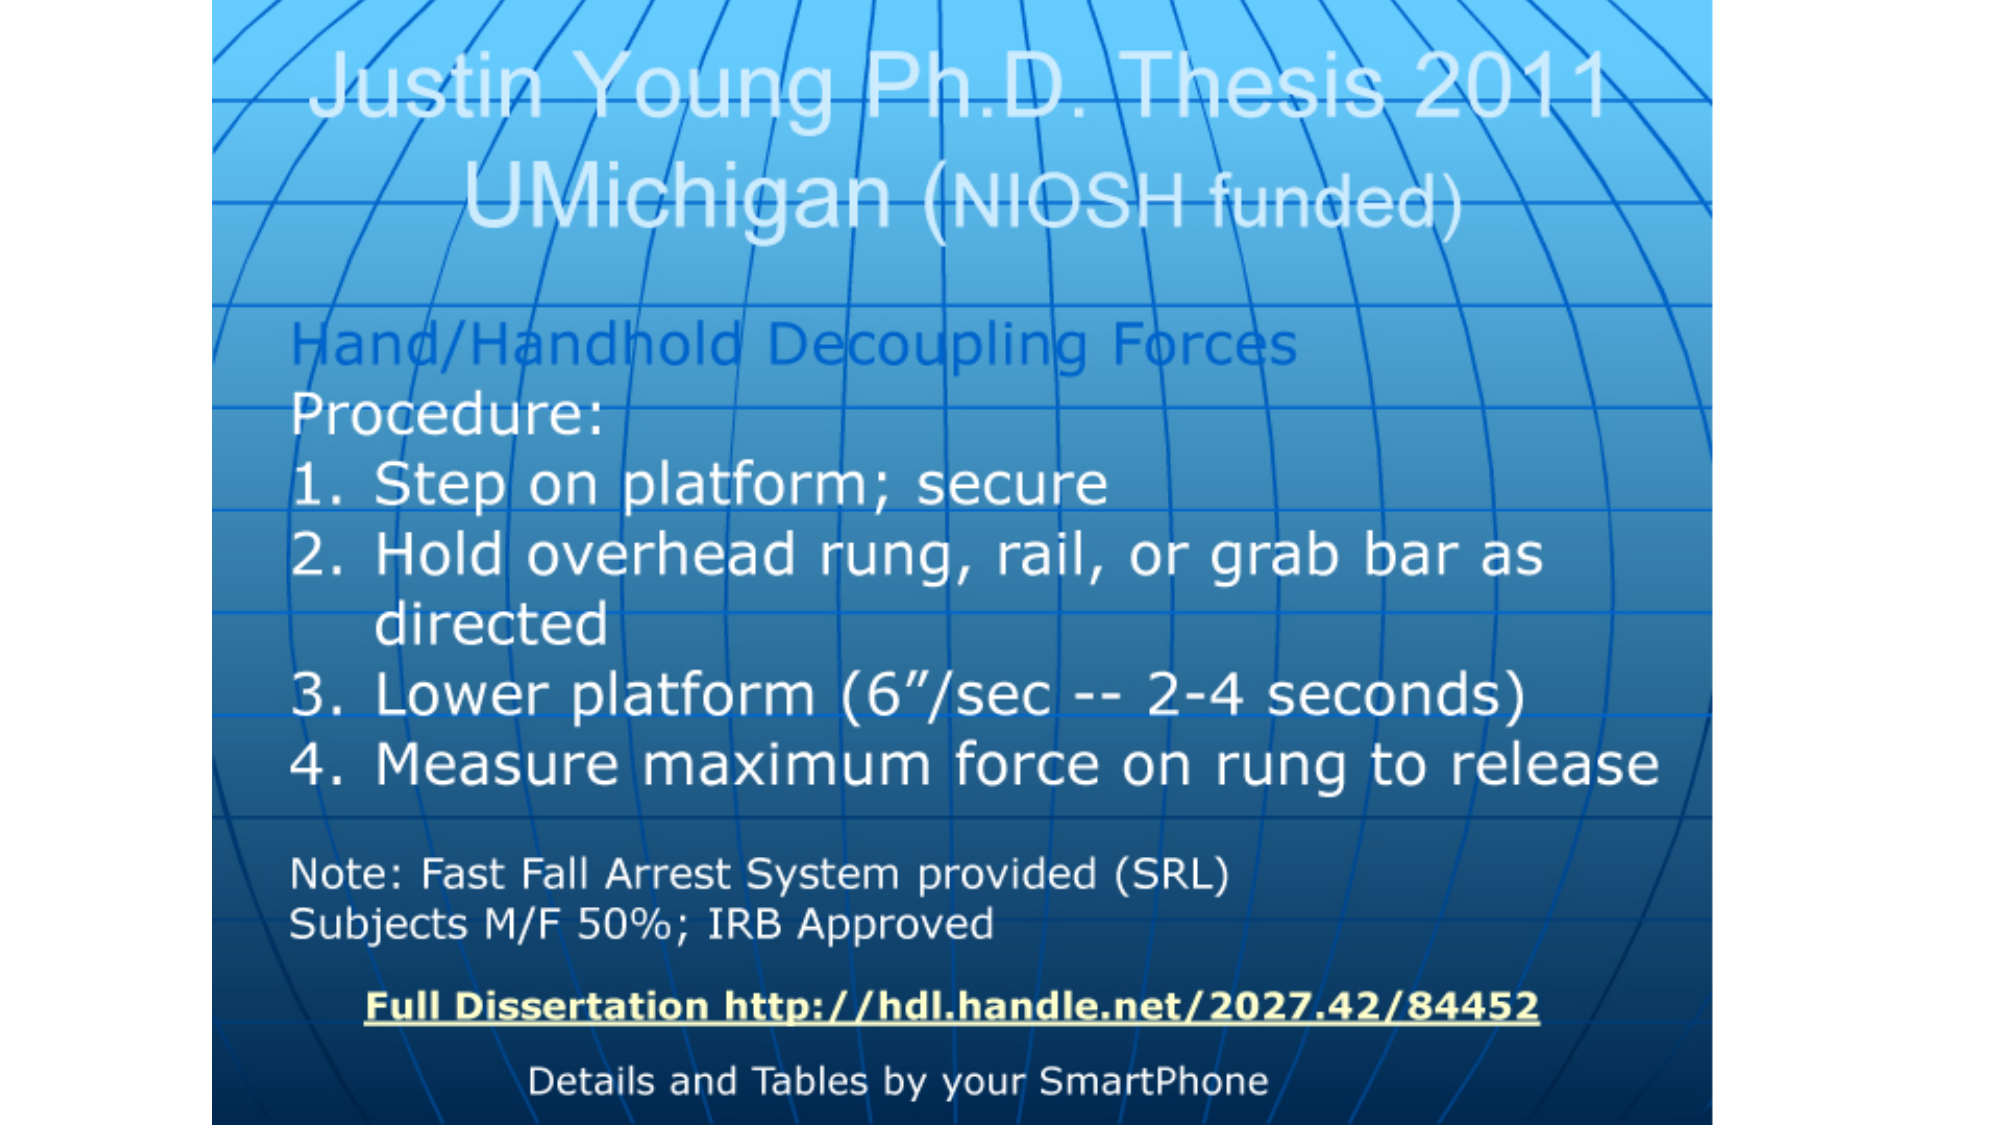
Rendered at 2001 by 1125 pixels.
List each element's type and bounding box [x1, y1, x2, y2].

picture [212, 0, 1788, 1125]
